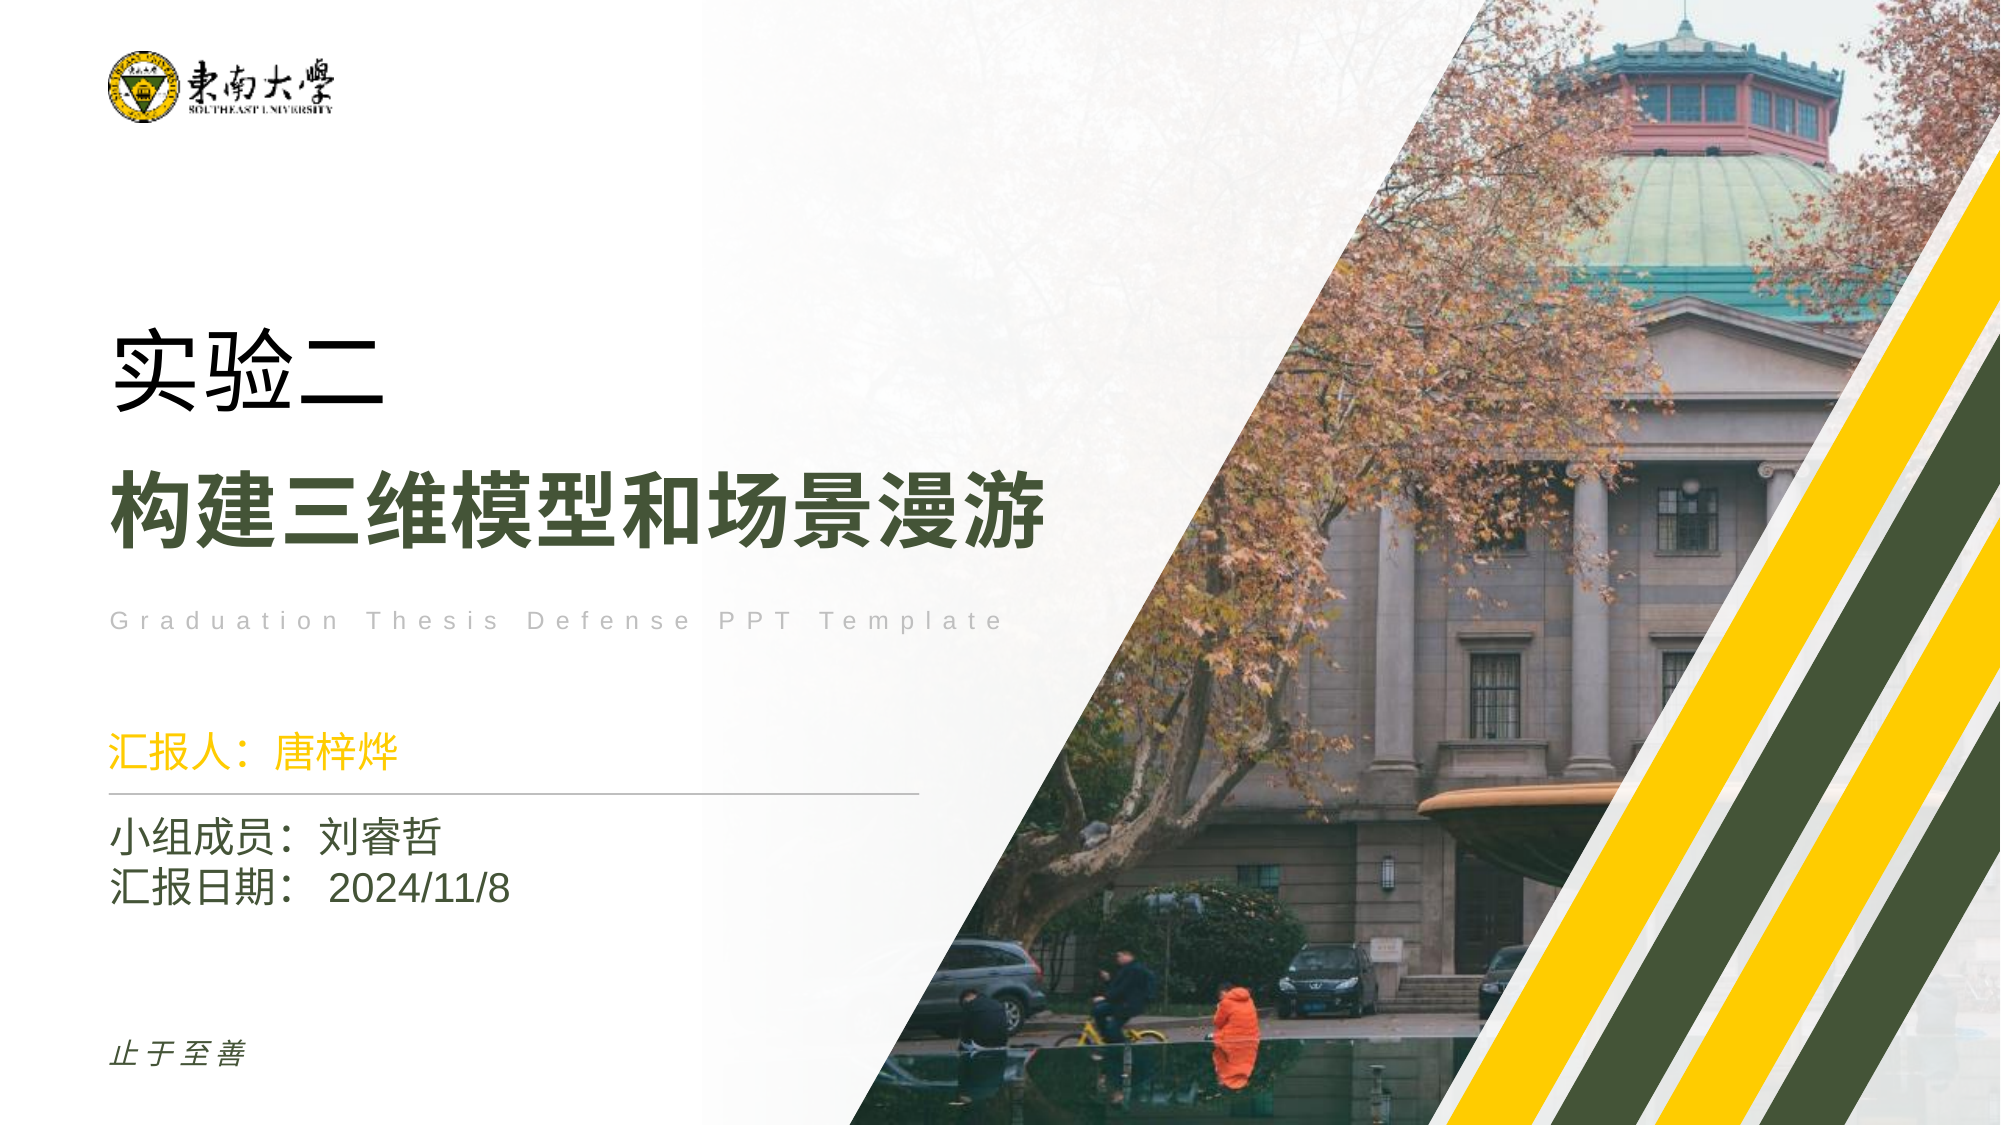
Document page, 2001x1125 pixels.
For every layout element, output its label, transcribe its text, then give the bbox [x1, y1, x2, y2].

list 实验二 [109, 306, 1061, 451]
list 构建三维模型和场景漫游 [109, 451, 1099, 596]
picture [849, 0, 2000, 1125]
text_box 汇报人：唐梓烨 [107, 718, 980, 834]
text_box 小组成员：刘睿哲 汇报日期：2024/11/8 [109, 834, 714, 919]
slide_number 止于至善 [108, 1022, 657, 1083]
list Graduation Thesis Defense PPT Template [109, 597, 1061, 645]
picture [108, 51, 334, 123]
